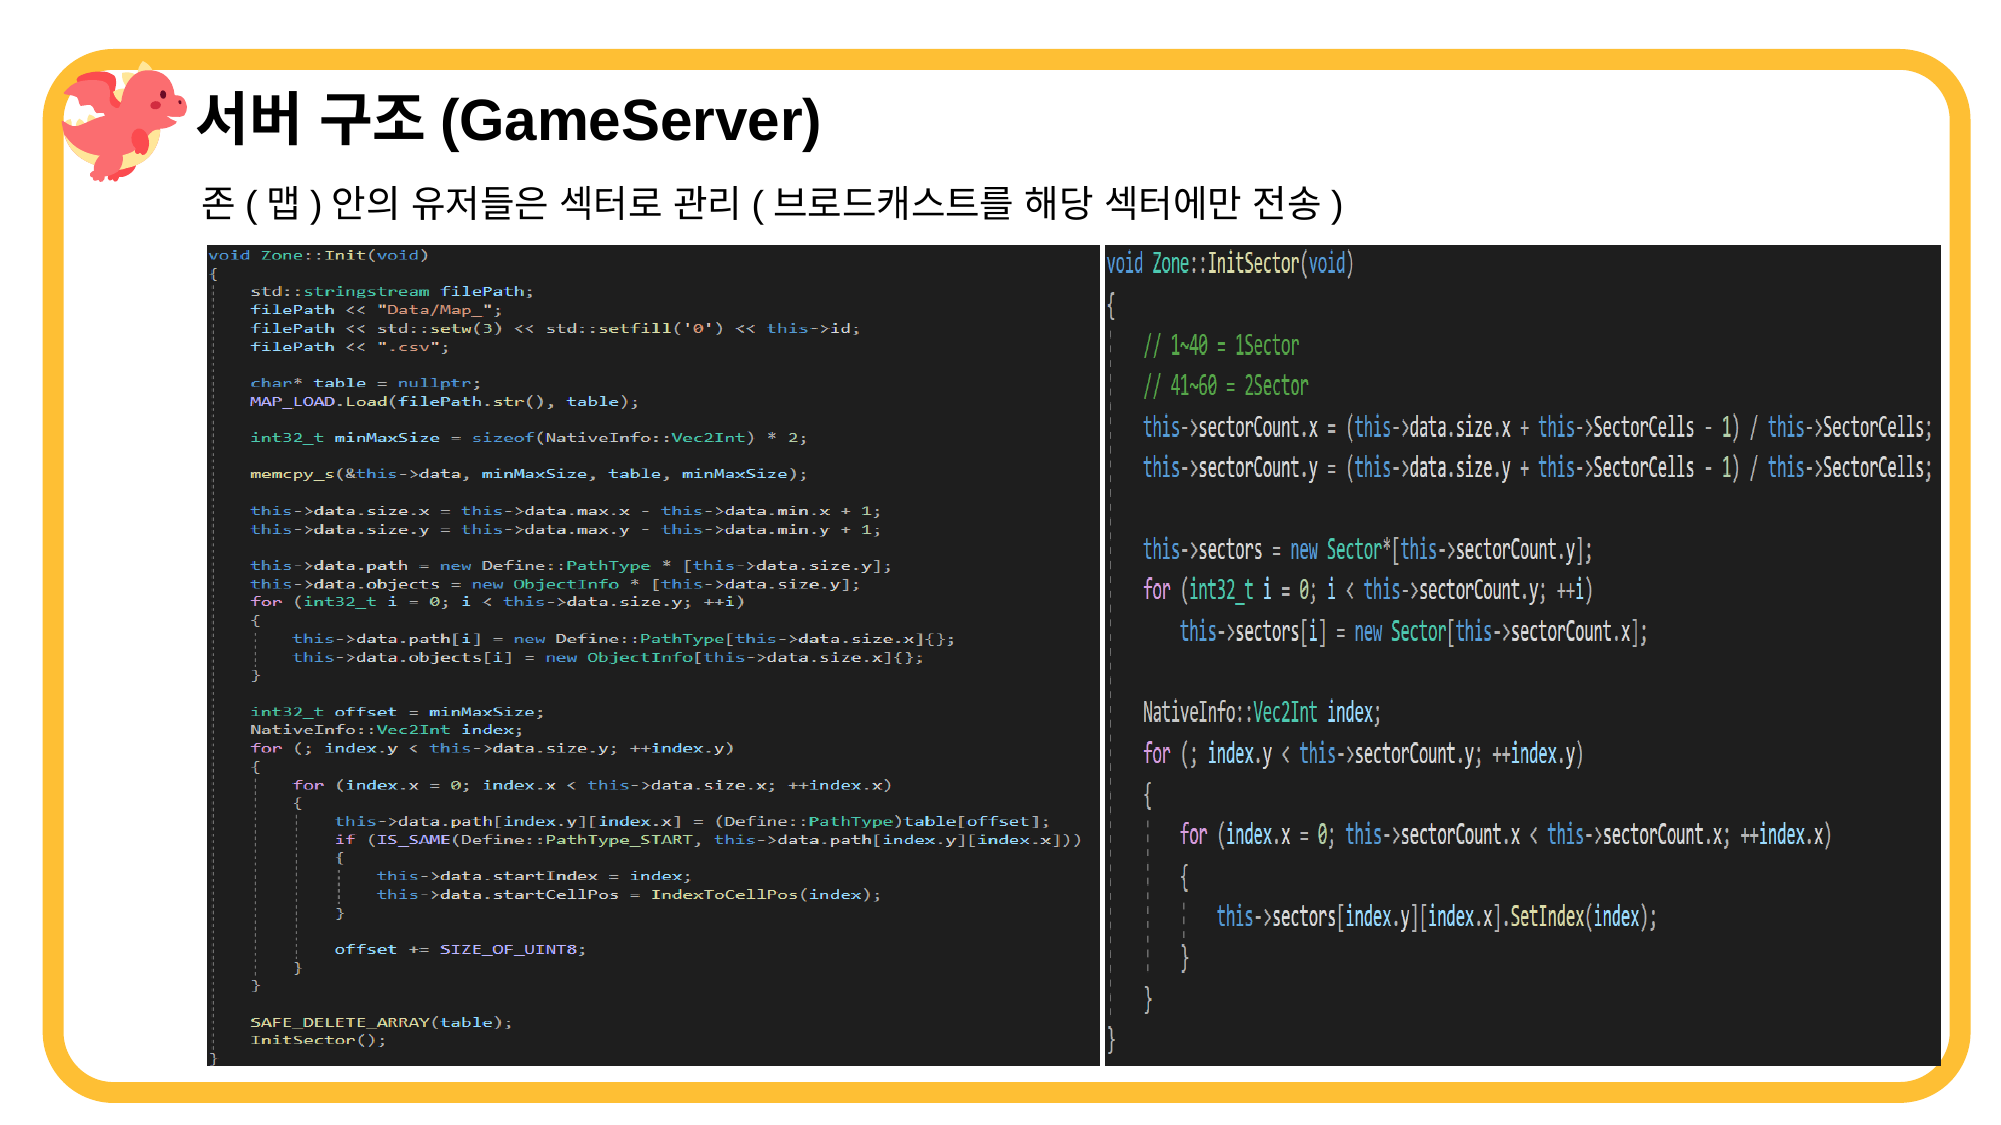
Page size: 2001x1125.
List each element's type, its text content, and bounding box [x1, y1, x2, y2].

text_box [52, 58, 1962, 1094]
text_box 존(맵)안의 유저들은 섹터로 관리(브로드캐스트를 해당 섹터에만 전송) [186, 172, 1942, 233]
picture [207, 245, 1100, 1066]
picture [1105, 245, 1941, 1066]
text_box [61, 60, 187, 182]
text_box 서버 구조(GameServer) [187, 74, 838, 160]
